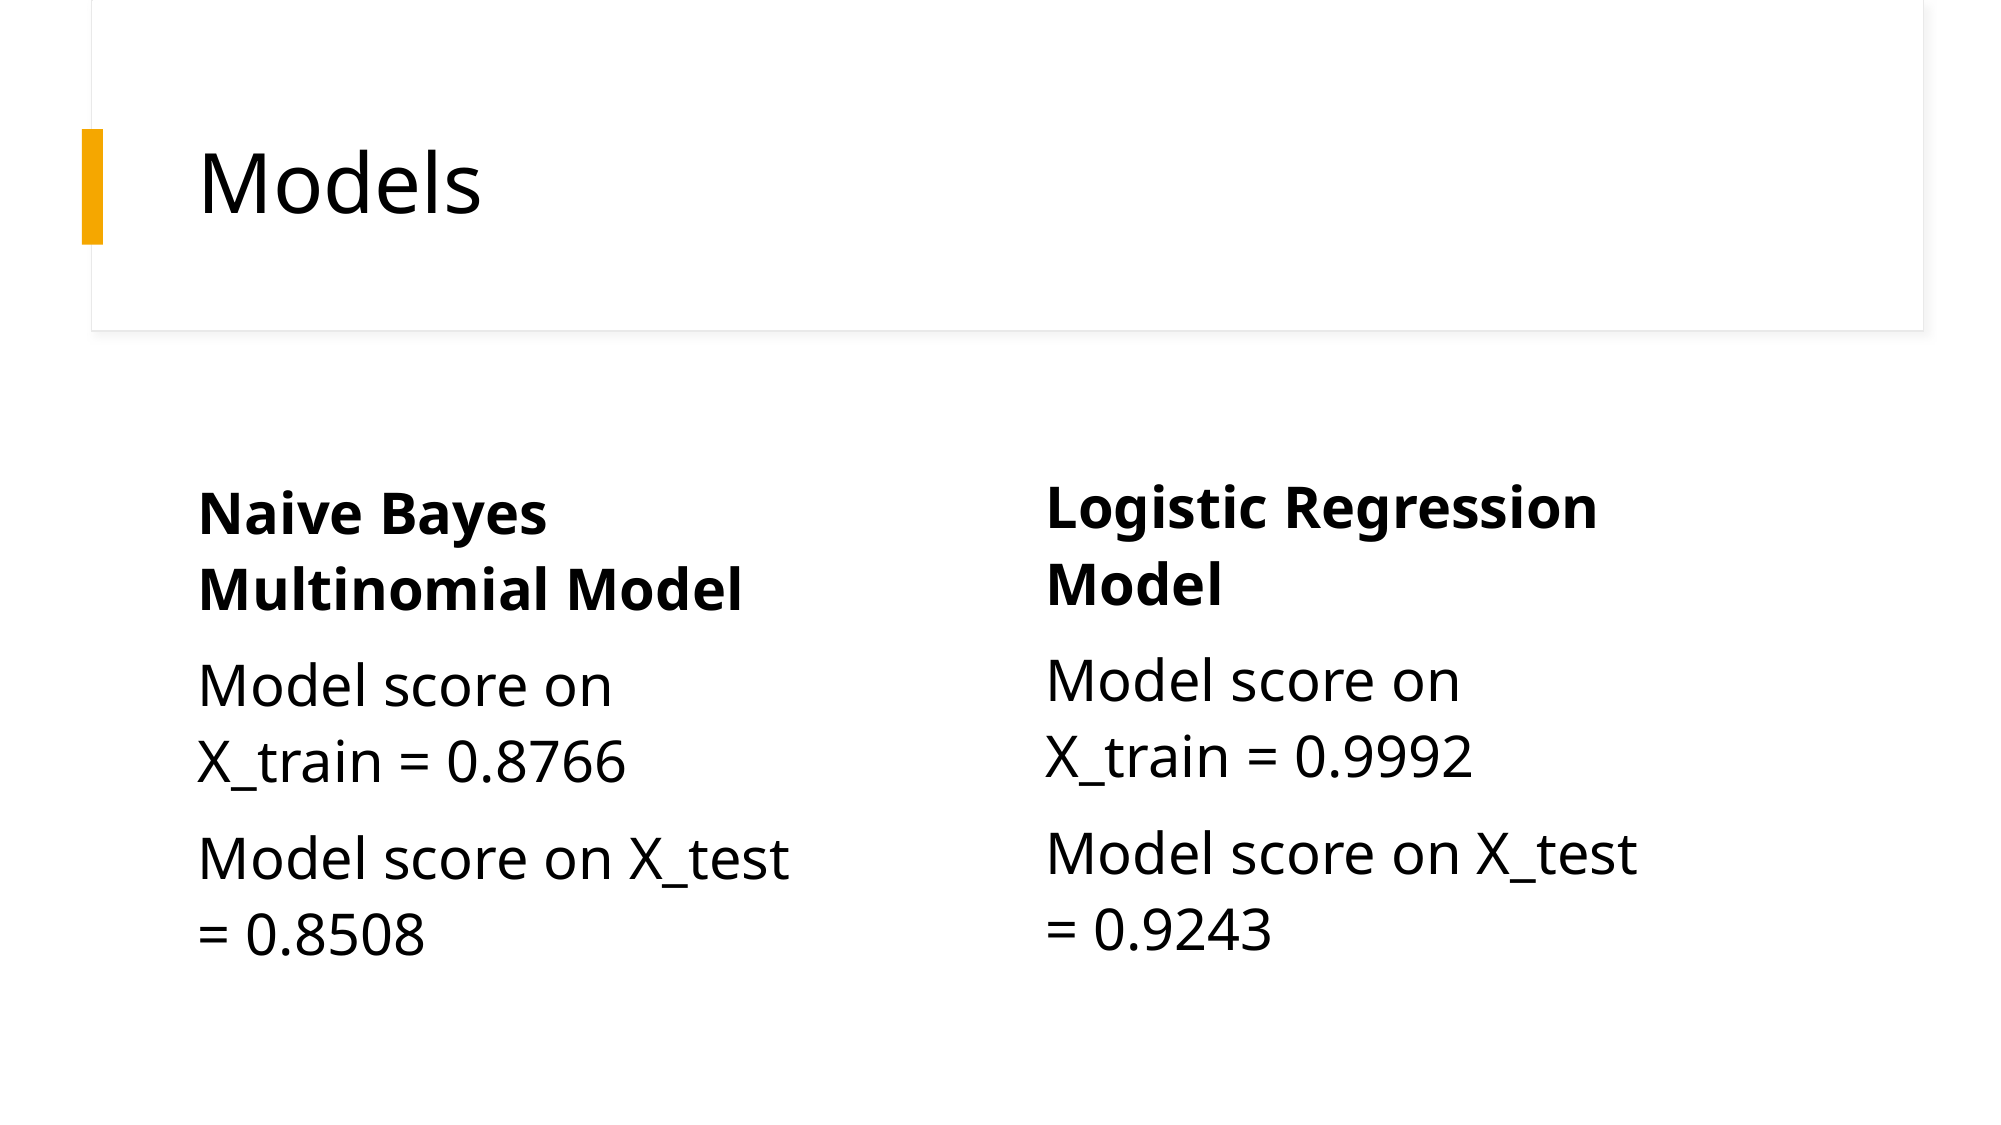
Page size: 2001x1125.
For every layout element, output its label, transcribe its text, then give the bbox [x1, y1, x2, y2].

title Models [183, 90, 1851, 284]
list Naive Bayes Multinomial Model Model score on X_train = 0.8766 Model score on X_test = 0.8508 [183, 372, 824, 979]
text_box Logistic Regression Model Model score on X_train = 0.9992 Model score on X_test = 0.9243 [1030, 367, 1671, 973]
